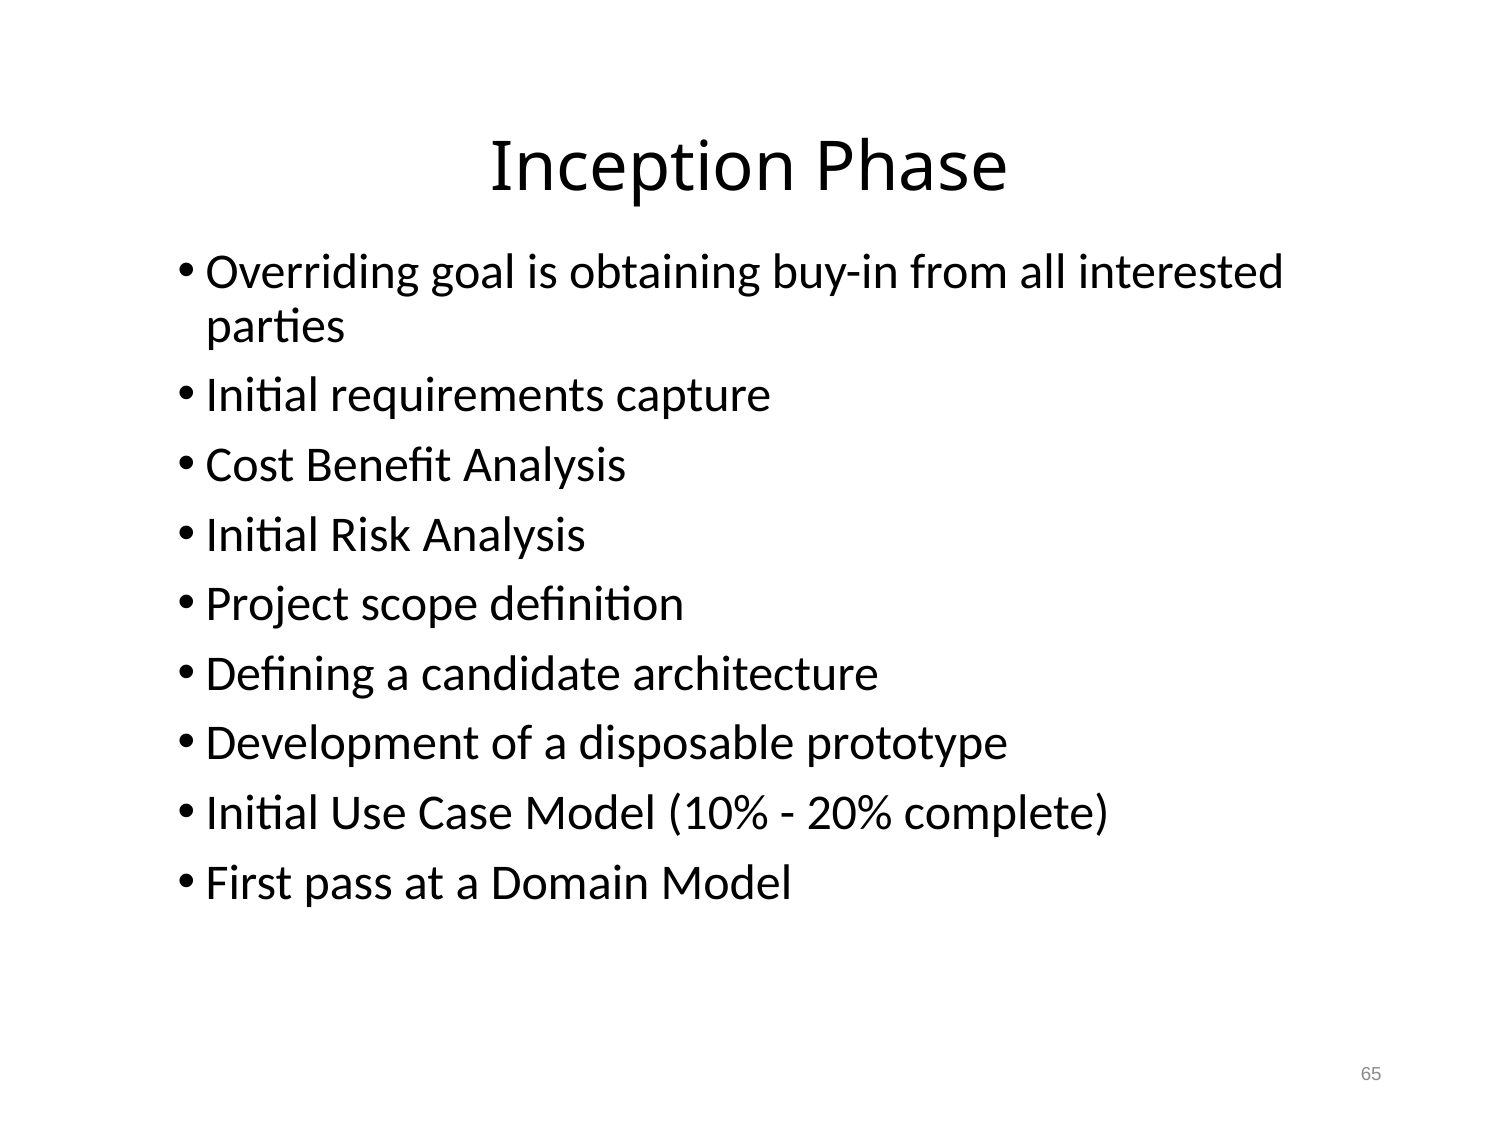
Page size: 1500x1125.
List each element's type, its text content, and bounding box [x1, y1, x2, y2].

title Inception Phase [103, 59, 1397, 278]
slide_number 65 [1059, 1042, 1397, 1103]
list Overriding goal is obtaining buy-in from all interested parties Initial requirements capture Cost Benefit Analysis Initial Risk Analysis Project scope definition Defining a candidate architecture Development of a disposable prototype Initial Use Case Model (10% - 20% complete) First pass at a Domain Model [162, 237, 1438, 950]
